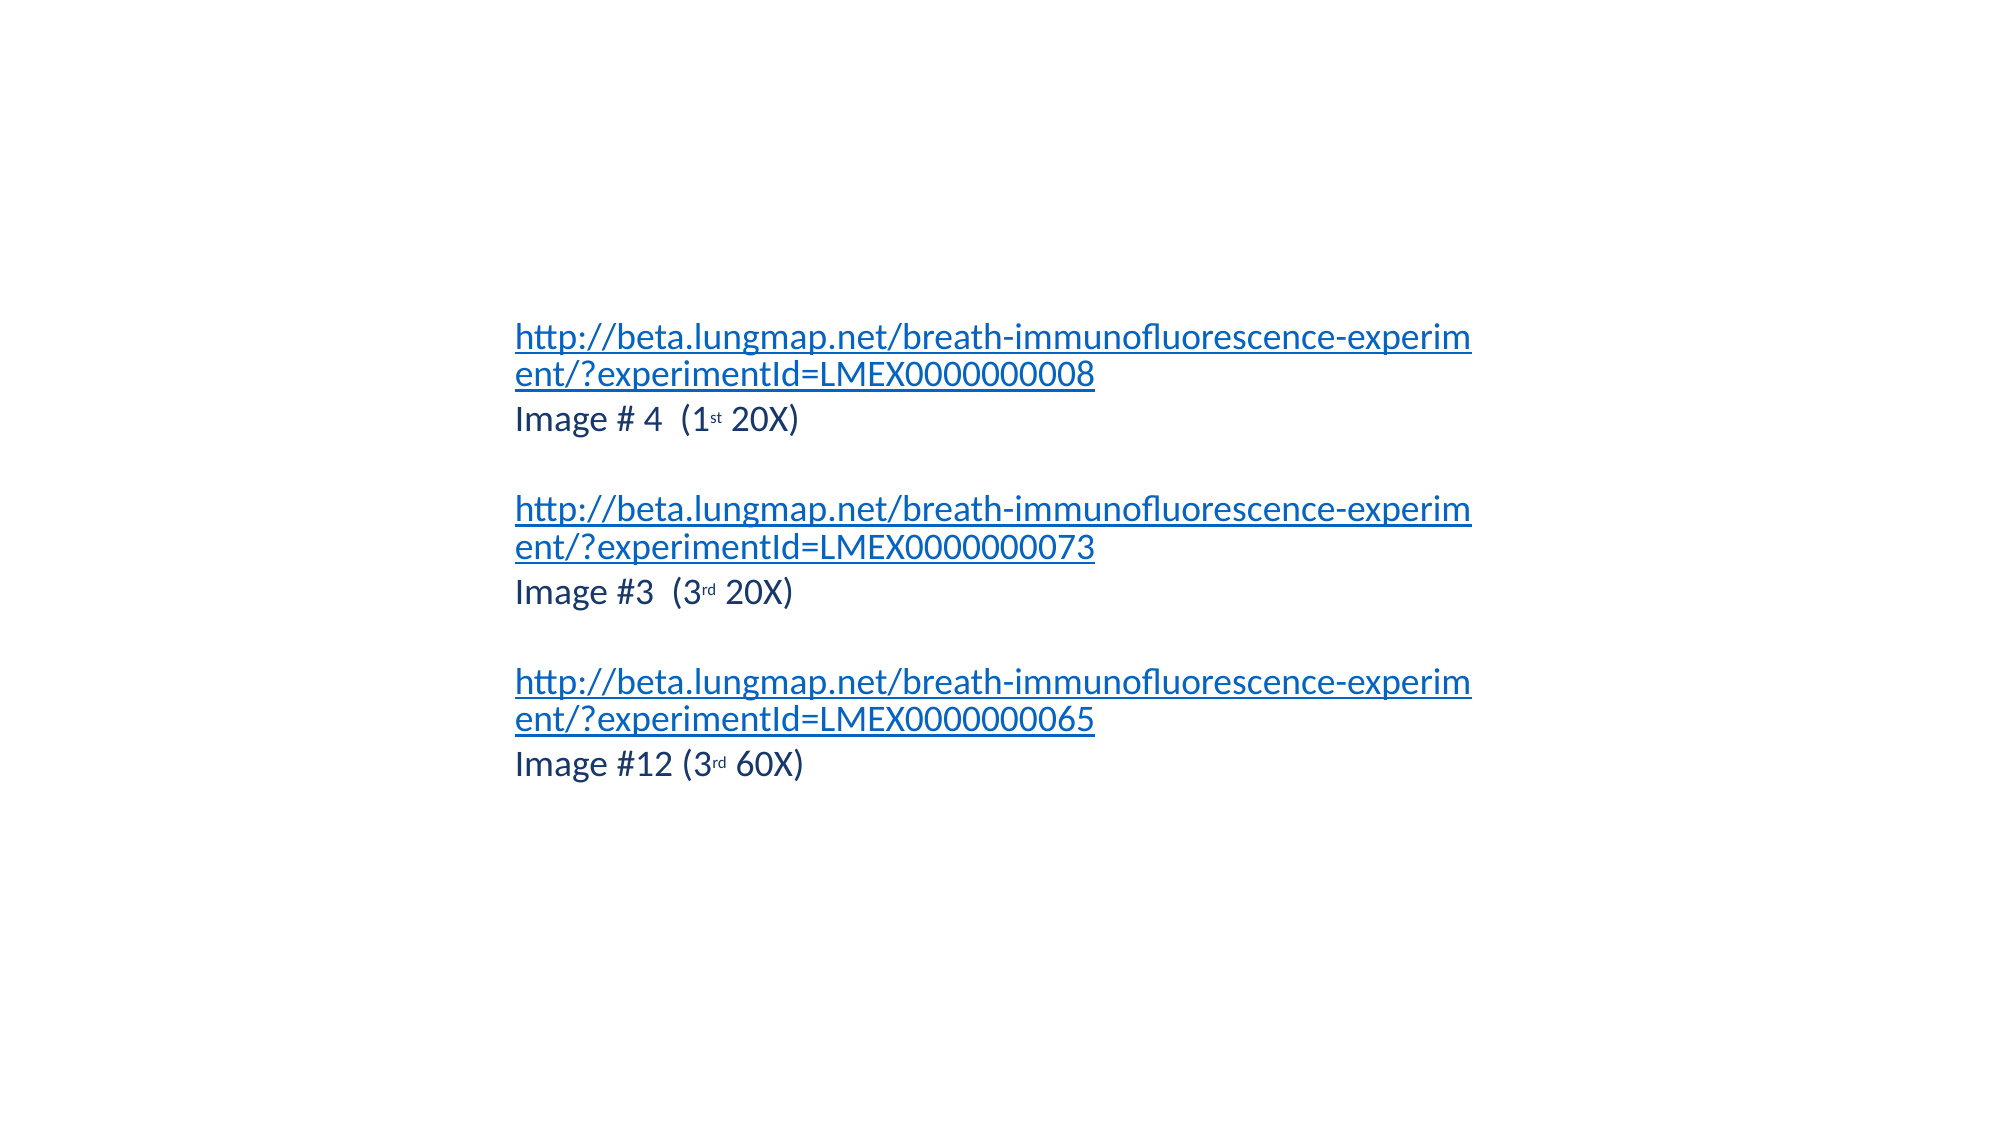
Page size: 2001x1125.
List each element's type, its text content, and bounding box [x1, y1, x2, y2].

text_box http://beta.lungmap.net/breath-immunofluorescence-experiment/?experimentId=LMEX0000000008 Image # 4 (1st 20X) http://beta.lungmap.net/breath-immunofluorescence-experiment/?experimentId=LMEX0000000073 Image #3 (3rd 20X) http://beta.lungmap.net/breath-immunofluorescence-experiment/?experimentId=LMEX0000000065 Image #12 (3rd 60X) [500, 259, 1500, 680]
